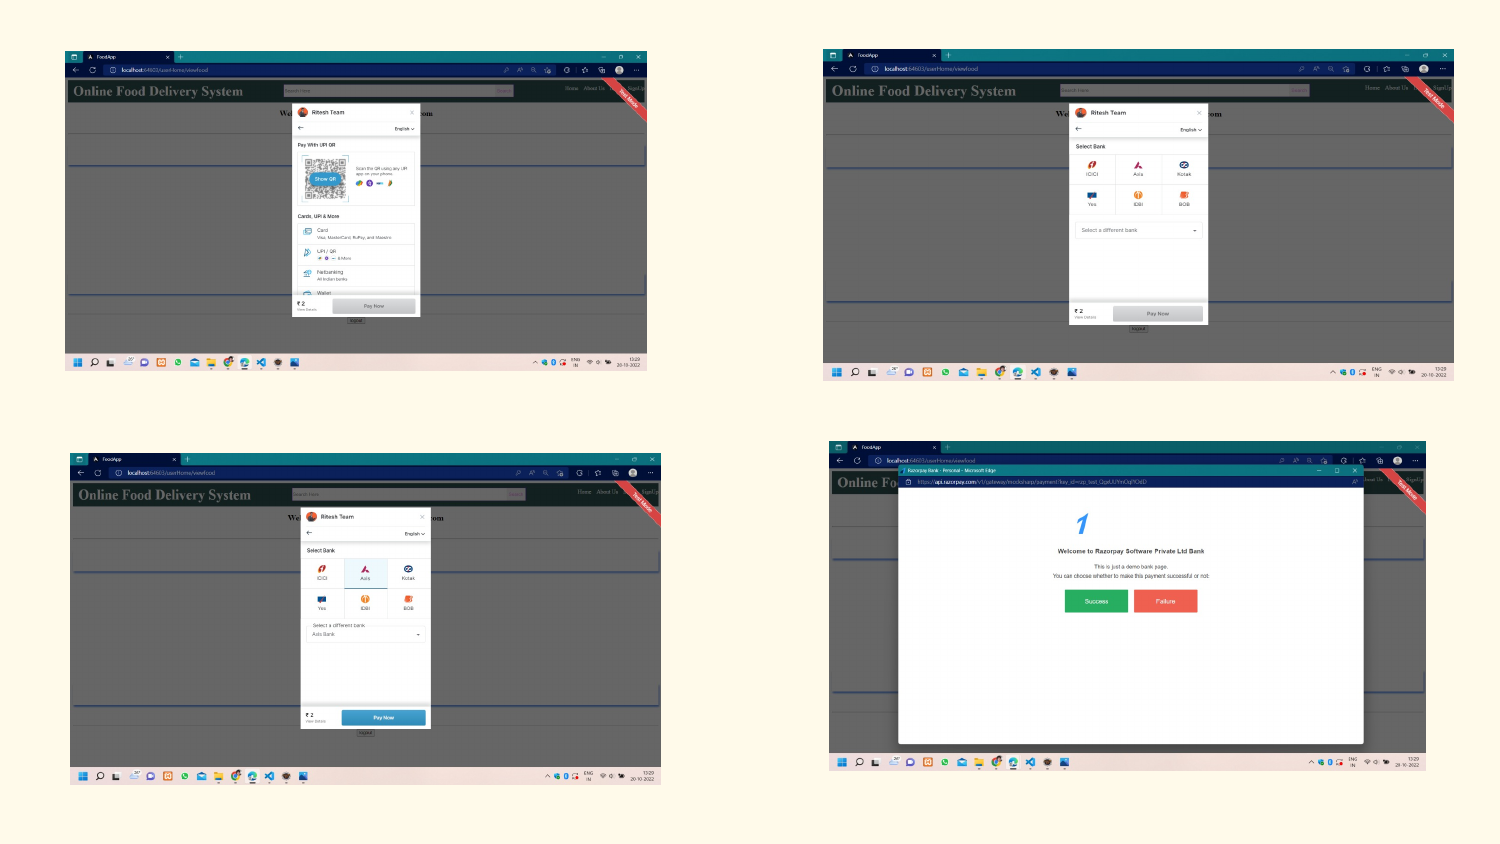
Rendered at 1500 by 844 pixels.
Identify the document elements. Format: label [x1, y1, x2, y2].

picture [70, 453, 661, 786]
picture [823, 49, 1454, 382]
picture [829, 441, 1427, 771]
picture [65, 51, 647, 371]
